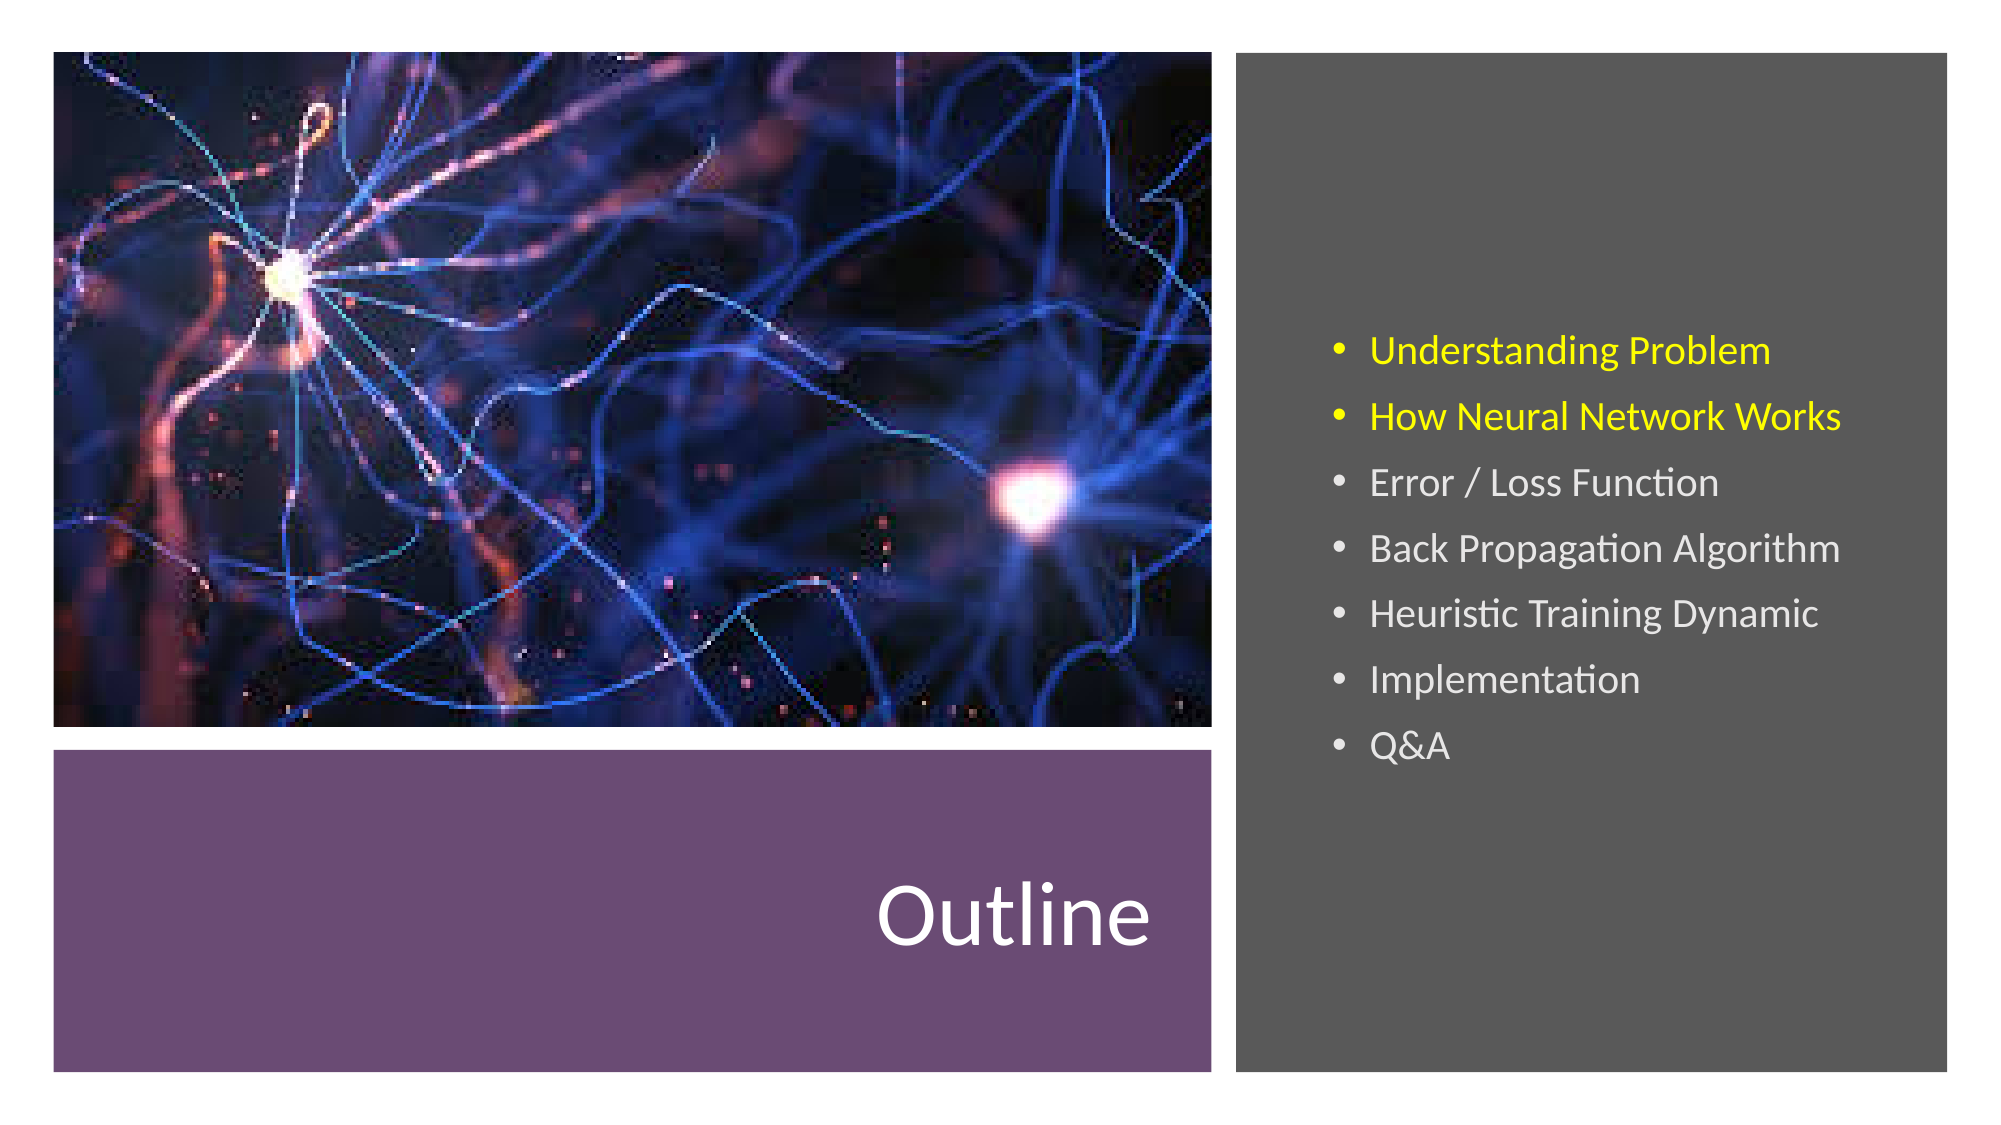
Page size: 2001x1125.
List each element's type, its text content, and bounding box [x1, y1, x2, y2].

list Understanding Problem How Neural Network Works Error / Loss Function Back Propagation Algorithm Heuristic Training Dynamic Implementation Q&A [1317, 150, 1879, 947]
title Outline [85, 782, 1168, 1049]
text_box [53, 749, 1212, 1073]
text_box [1236, 52, 1948, 1073]
picture [53, 52, 1212, 727]
